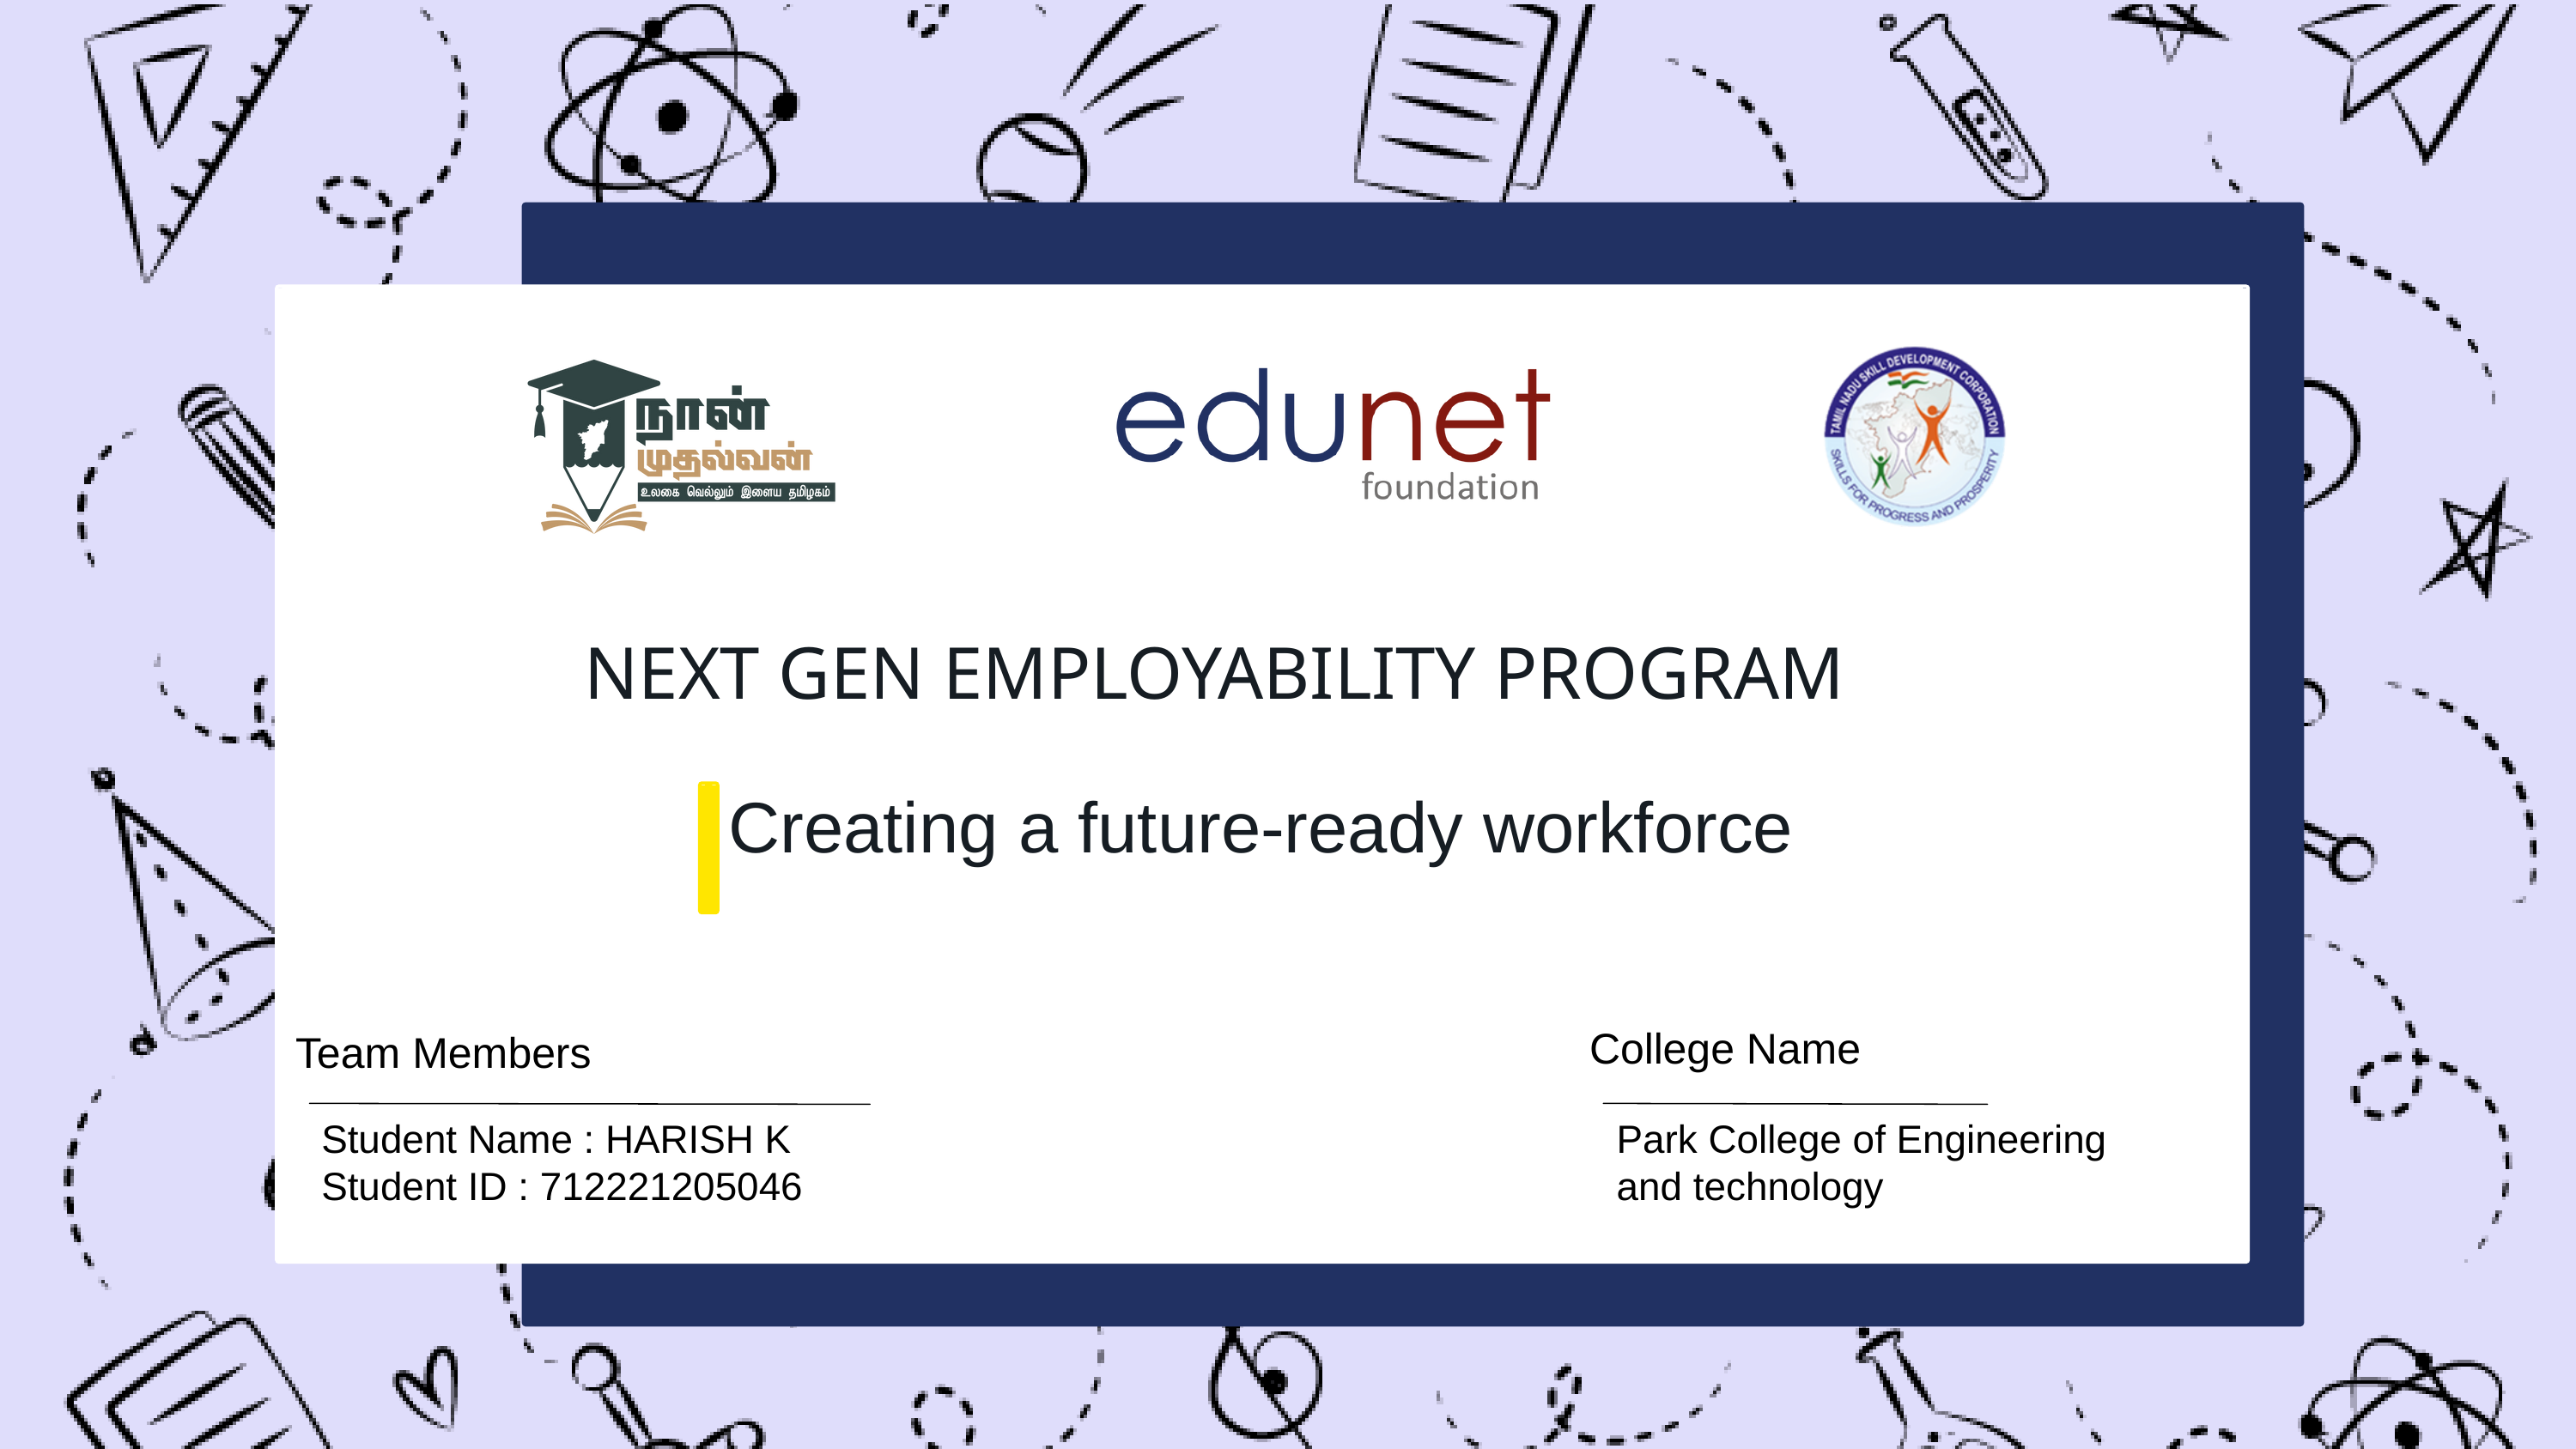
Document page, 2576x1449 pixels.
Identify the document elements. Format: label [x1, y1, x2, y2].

text_box [0, 0, 2576, 1449]
text_box [274, 284, 2251, 1264]
text_box [697, 781, 720, 915]
text_box [521, 202, 2305, 1327]
